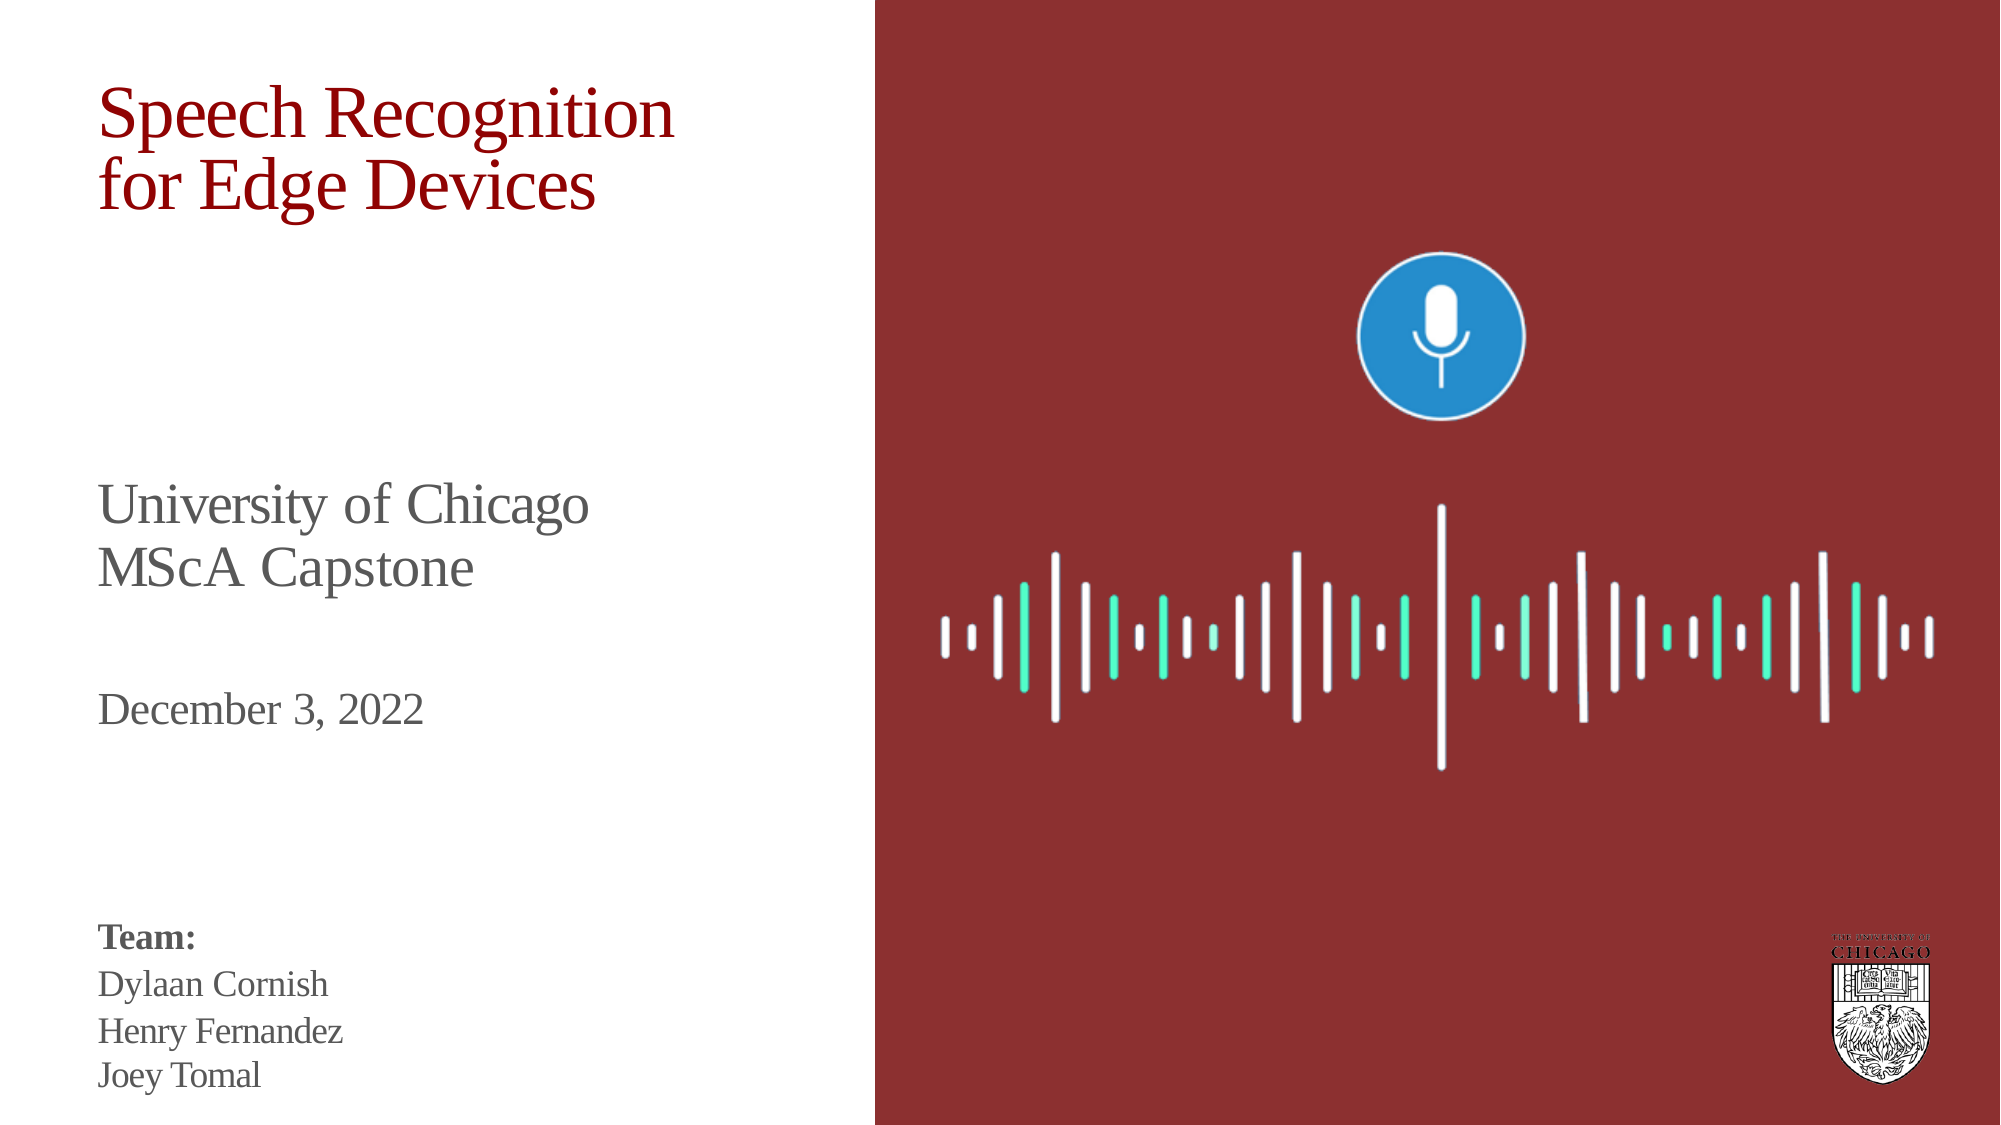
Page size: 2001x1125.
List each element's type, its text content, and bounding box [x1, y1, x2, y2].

text_box University of Chicago MScA Capstone December 3, 2022 [95, 462, 648, 734]
text_box Team: Dylaan Cornish Henry Fernandez Joey Tomal [95, 909, 400, 1096]
picture [874, 0, 2000, 1125]
title Speech Recognition for Edge Devices [95, 59, 704, 268]
